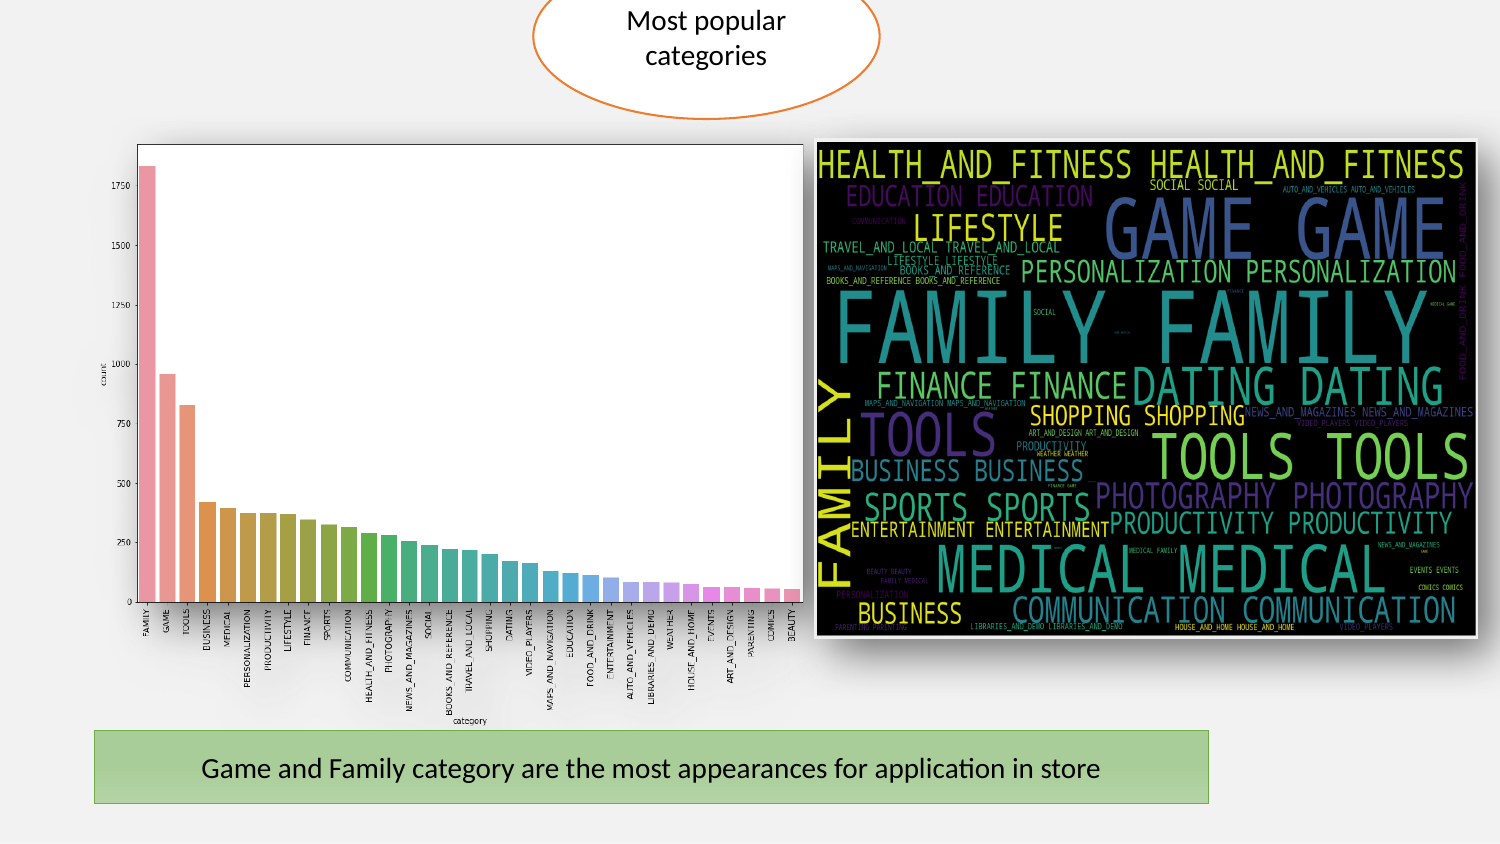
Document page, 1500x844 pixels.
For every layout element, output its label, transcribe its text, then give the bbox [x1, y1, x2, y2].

list [0, 0, 1500, 844]
picture [93, 138, 807, 731]
text_box Most popular categories [532, 0, 881, 120]
picture [814, 137, 1478, 639]
text_box Game and Family category are the most appearances for application in store [94, 730, 1209, 804]
